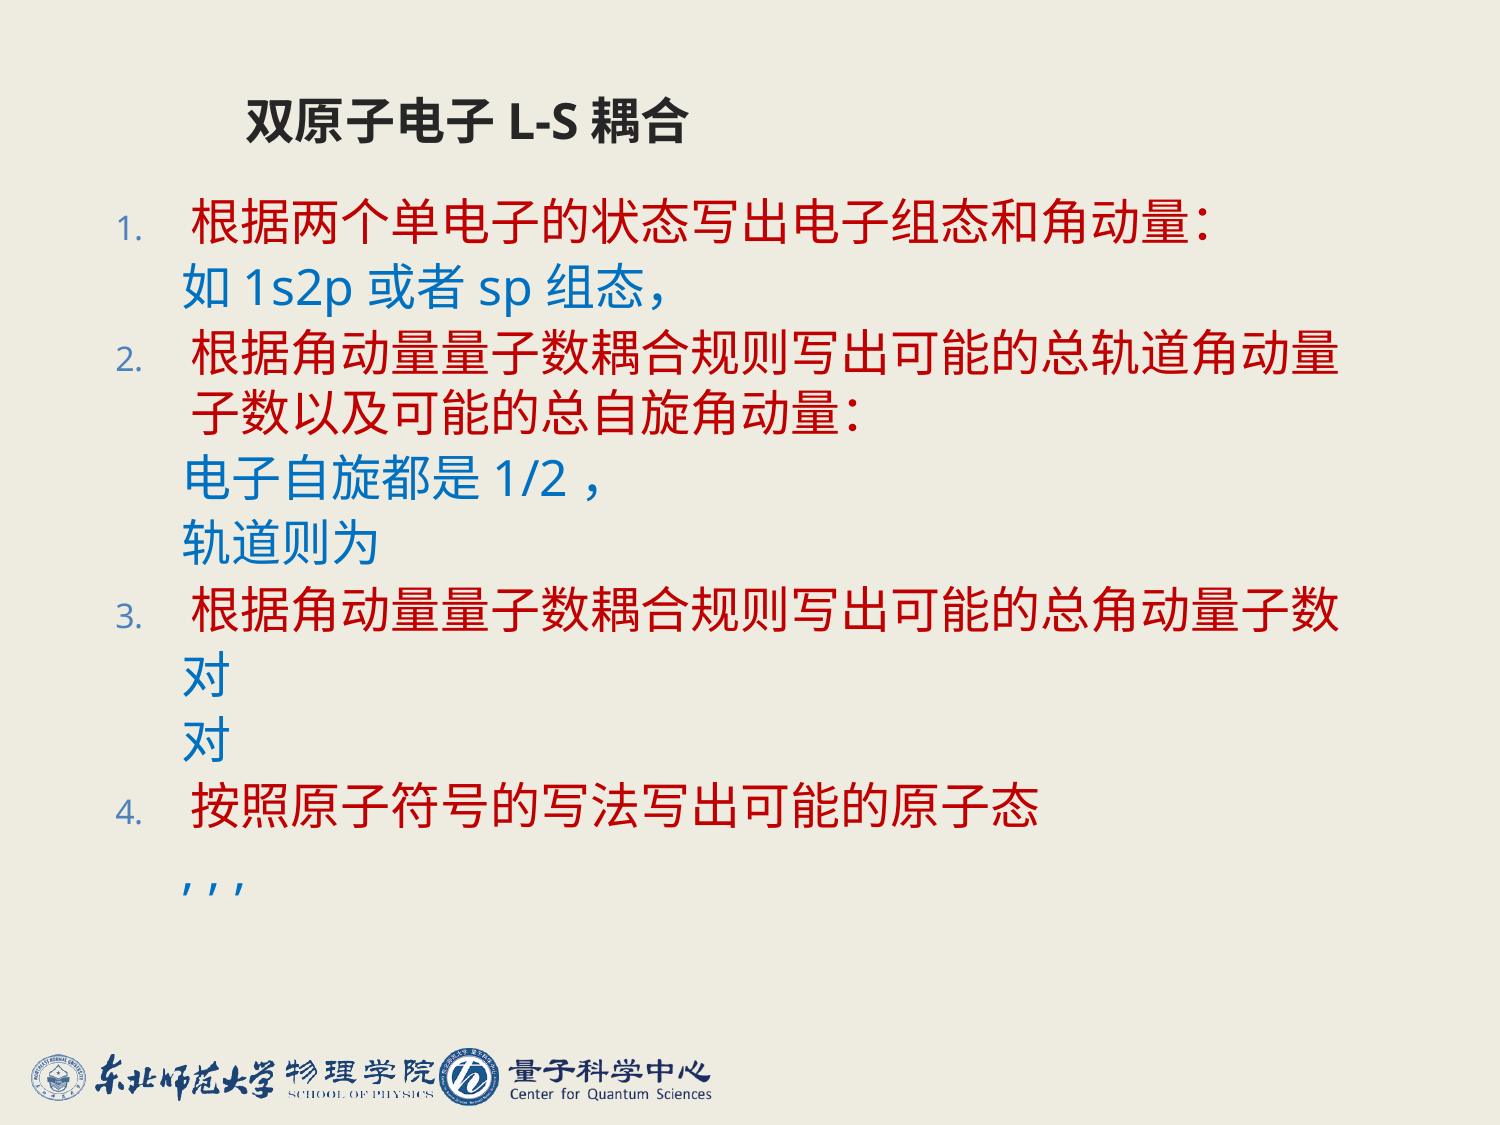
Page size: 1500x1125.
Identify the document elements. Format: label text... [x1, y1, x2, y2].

title 双原子电子L-S耦合 [230, 54, 1312, 184]
picture [20, 1046, 719, 1108]
